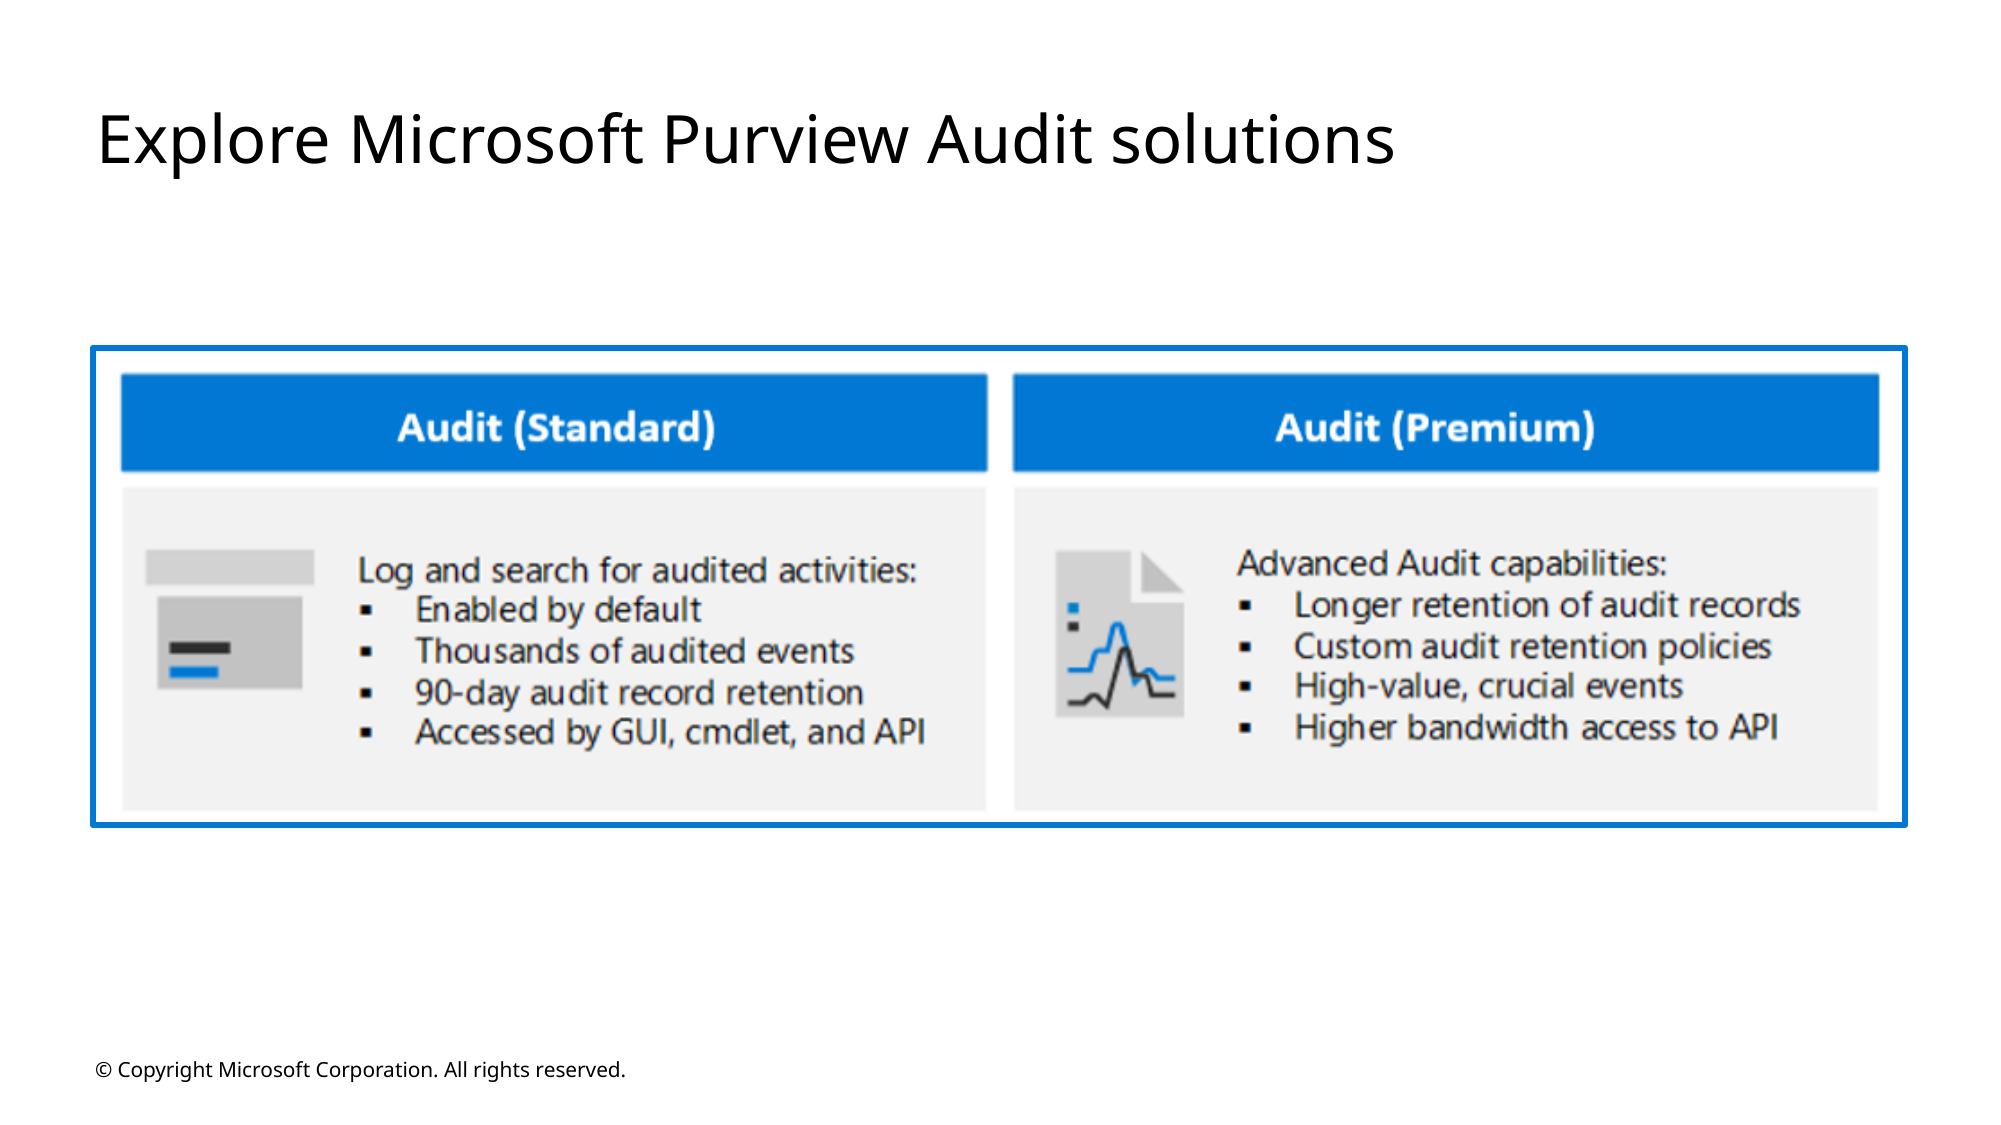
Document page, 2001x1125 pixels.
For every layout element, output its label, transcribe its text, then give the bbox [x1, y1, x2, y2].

picture [95, 350, 1903, 823]
title Explore Microsoft Purview Audit solutions [96, 96, 1903, 177]
